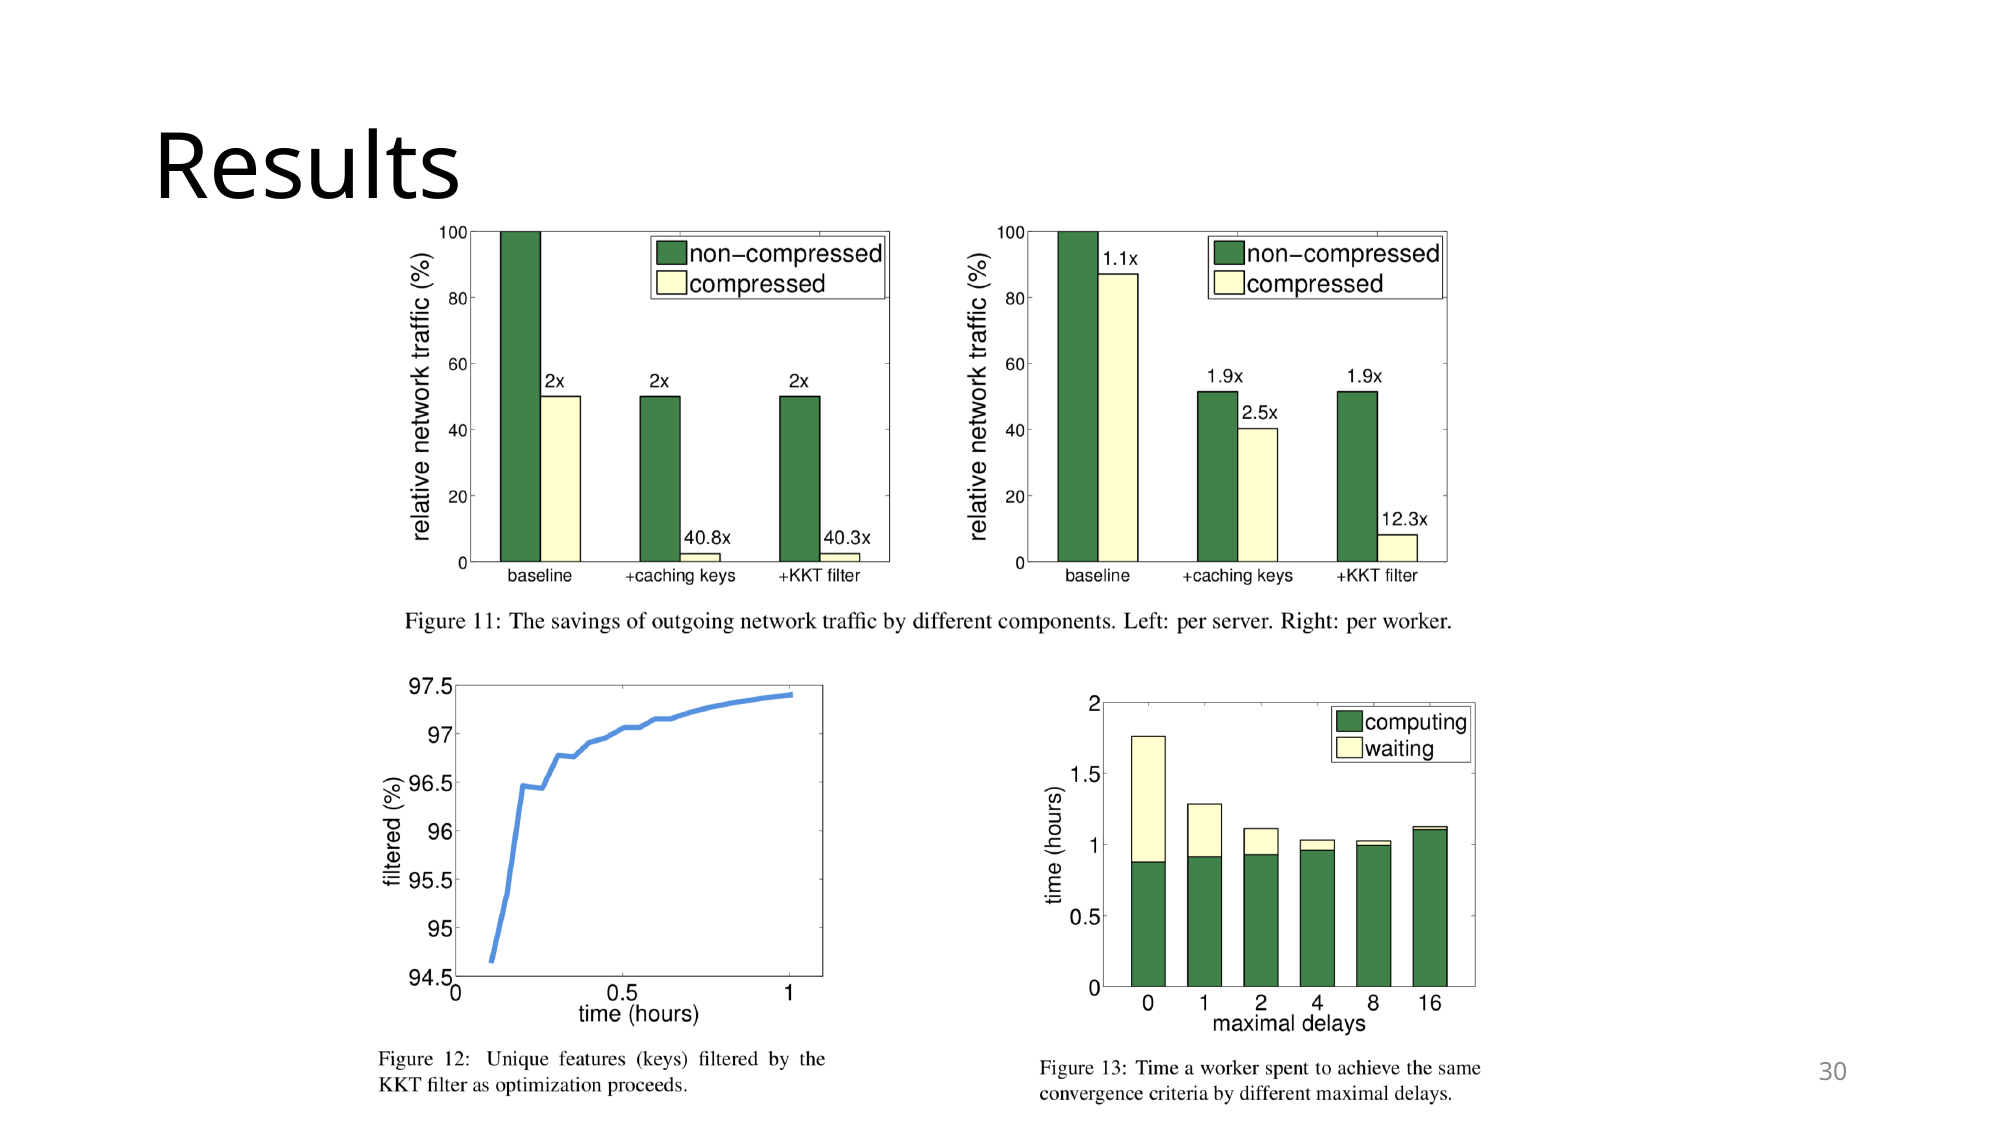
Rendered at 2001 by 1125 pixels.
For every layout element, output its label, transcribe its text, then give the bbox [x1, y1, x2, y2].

picture [394, 209, 1470, 652]
picture [370, 665, 851, 1103]
title Results [137, 59, 1863, 278]
picture [1021, 681, 1519, 1120]
slide_number 30 [1522, 1042, 1863, 1103]
